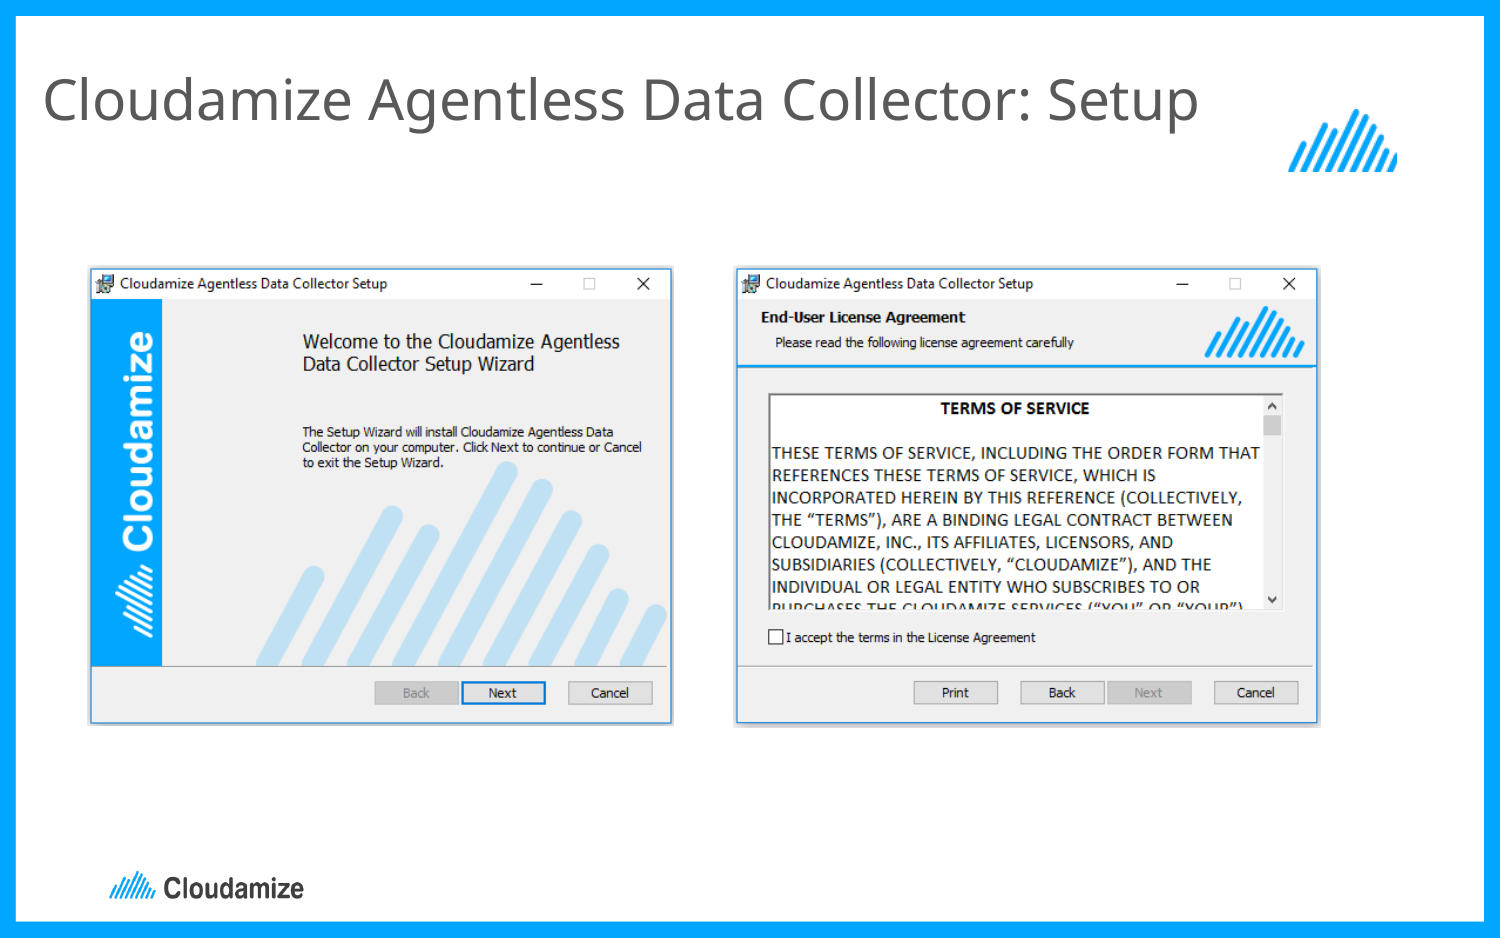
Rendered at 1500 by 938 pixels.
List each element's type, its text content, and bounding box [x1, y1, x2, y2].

picture [87, 265, 674, 726]
picture [733, 265, 1321, 728]
title Cloudamize Agentless Data Collector: Setup [27, 64, 1321, 141]
